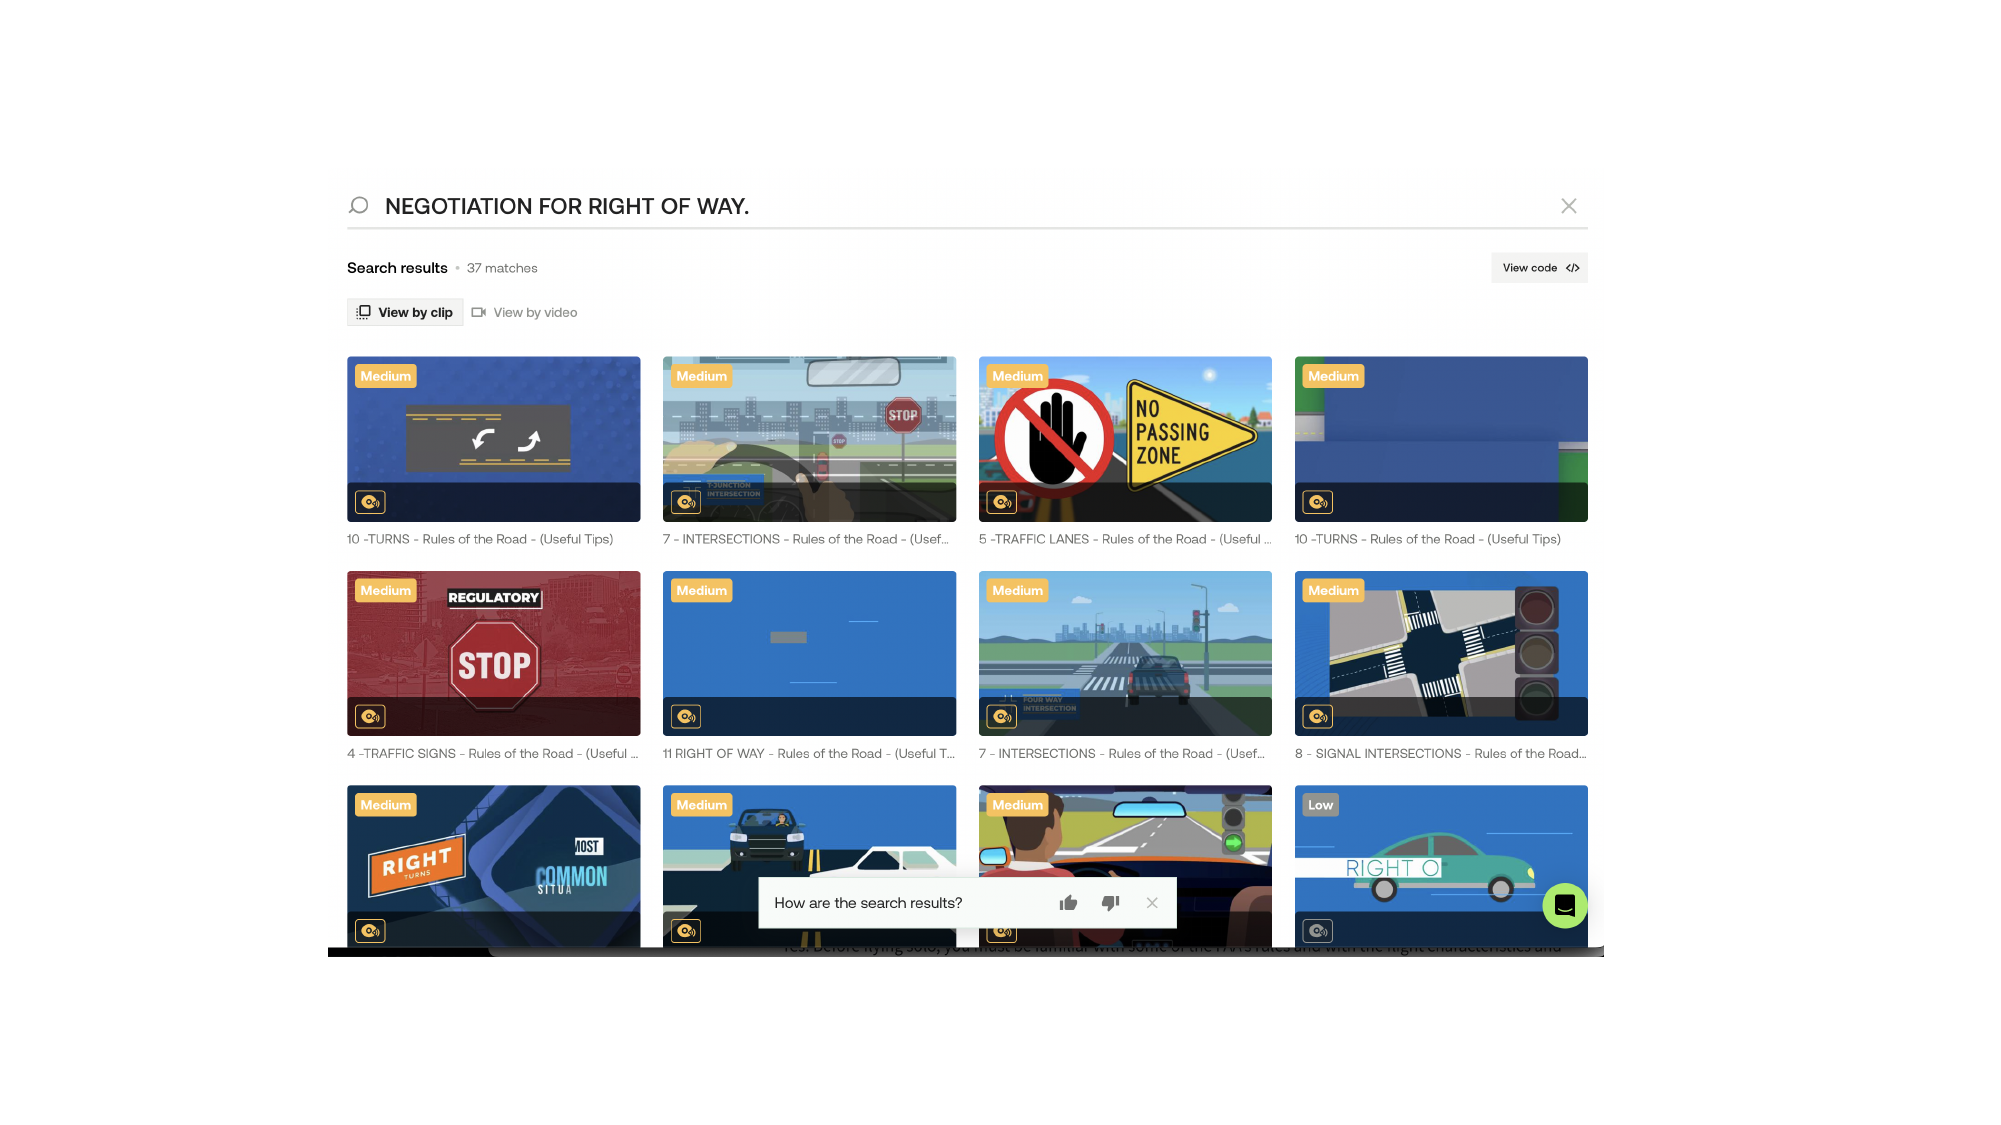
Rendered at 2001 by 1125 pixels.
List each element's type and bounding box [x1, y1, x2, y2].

picture [328, 168, 1604, 957]
